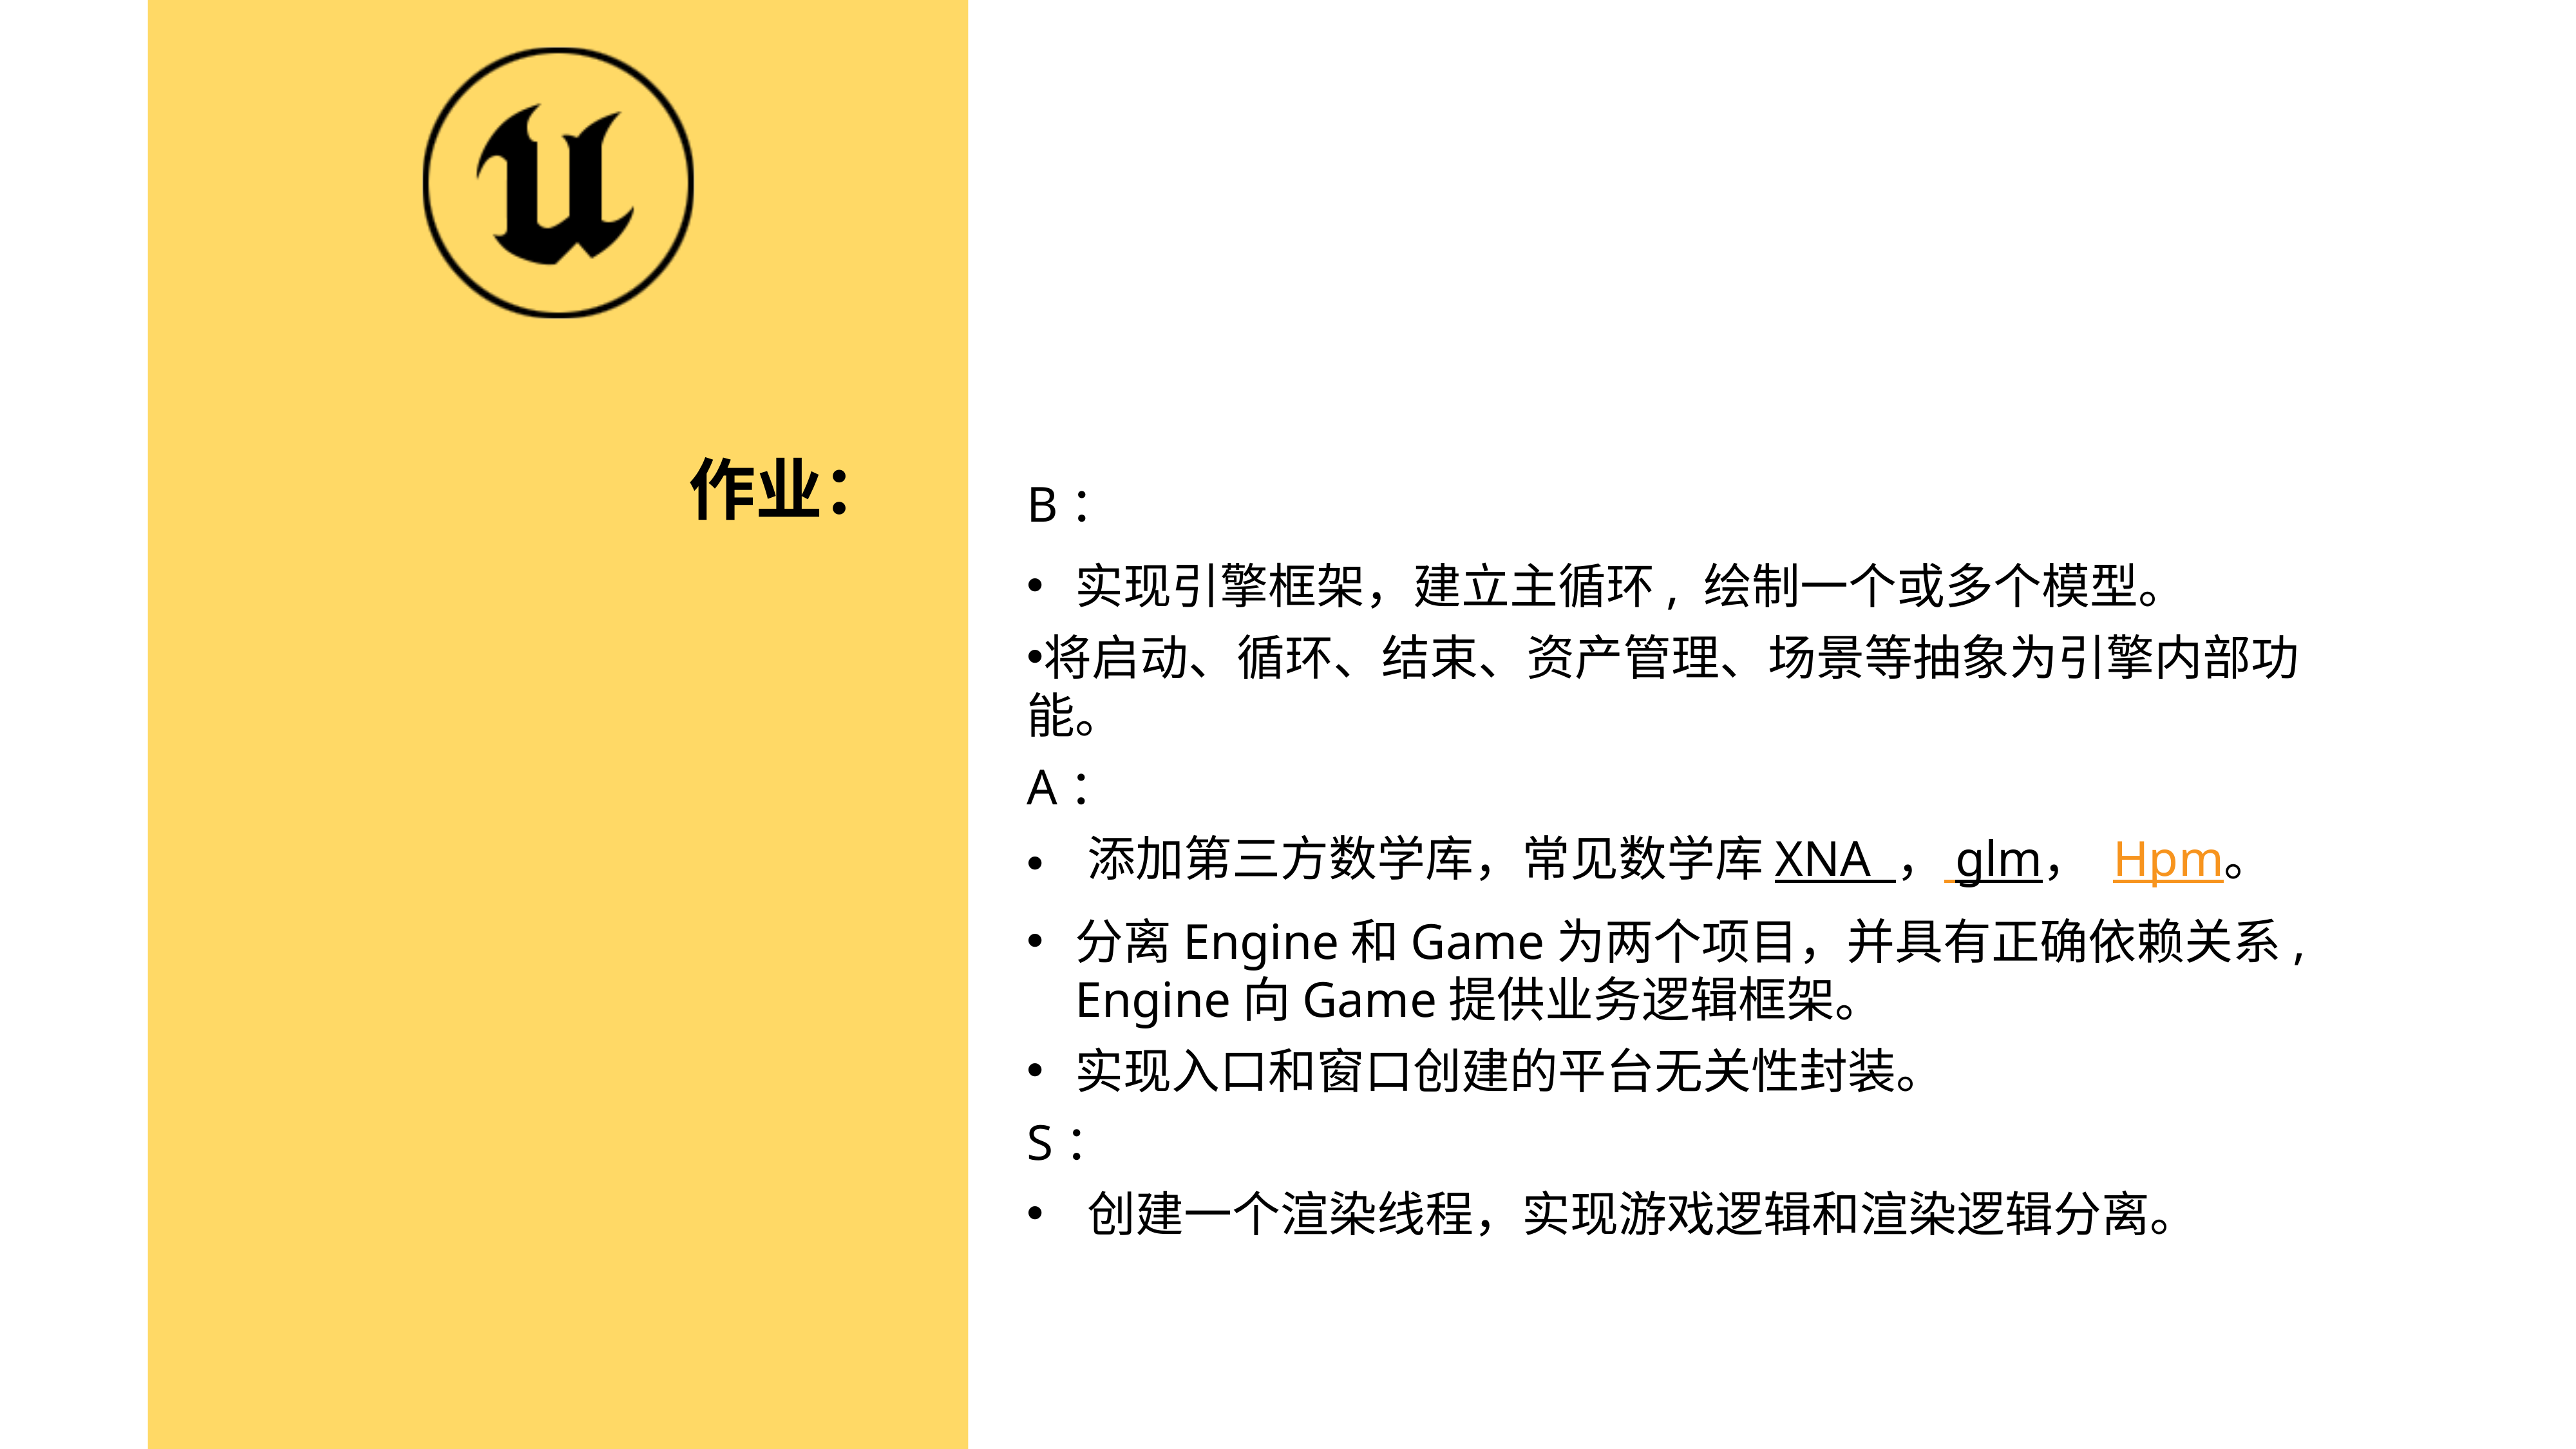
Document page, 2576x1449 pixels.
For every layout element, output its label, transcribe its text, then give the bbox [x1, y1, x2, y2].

text_box 作业： [201, 442, 896, 614]
text_box [147, 0, 969, 1449]
picture [419, 43, 697, 321]
text_box B： 实现引擎框架，建立主循环, 绘制一个或多个模型。 将启动、循环、结束、资产管理、场景等抽象为引擎内部功能。 A： 添加第三方数学库，常见数学库XNA ， glm， Hpm。 分离Engine和Game为两个项目，并具有正确依赖关系, Engine向Game提供业务逻辑框架。 实现入口和窗口创建的平台无关性封装。 S： 创建一个渲染线程，实现游戏逻辑和渲染逻辑分离。 [1021, 468, 2344, 1318]
